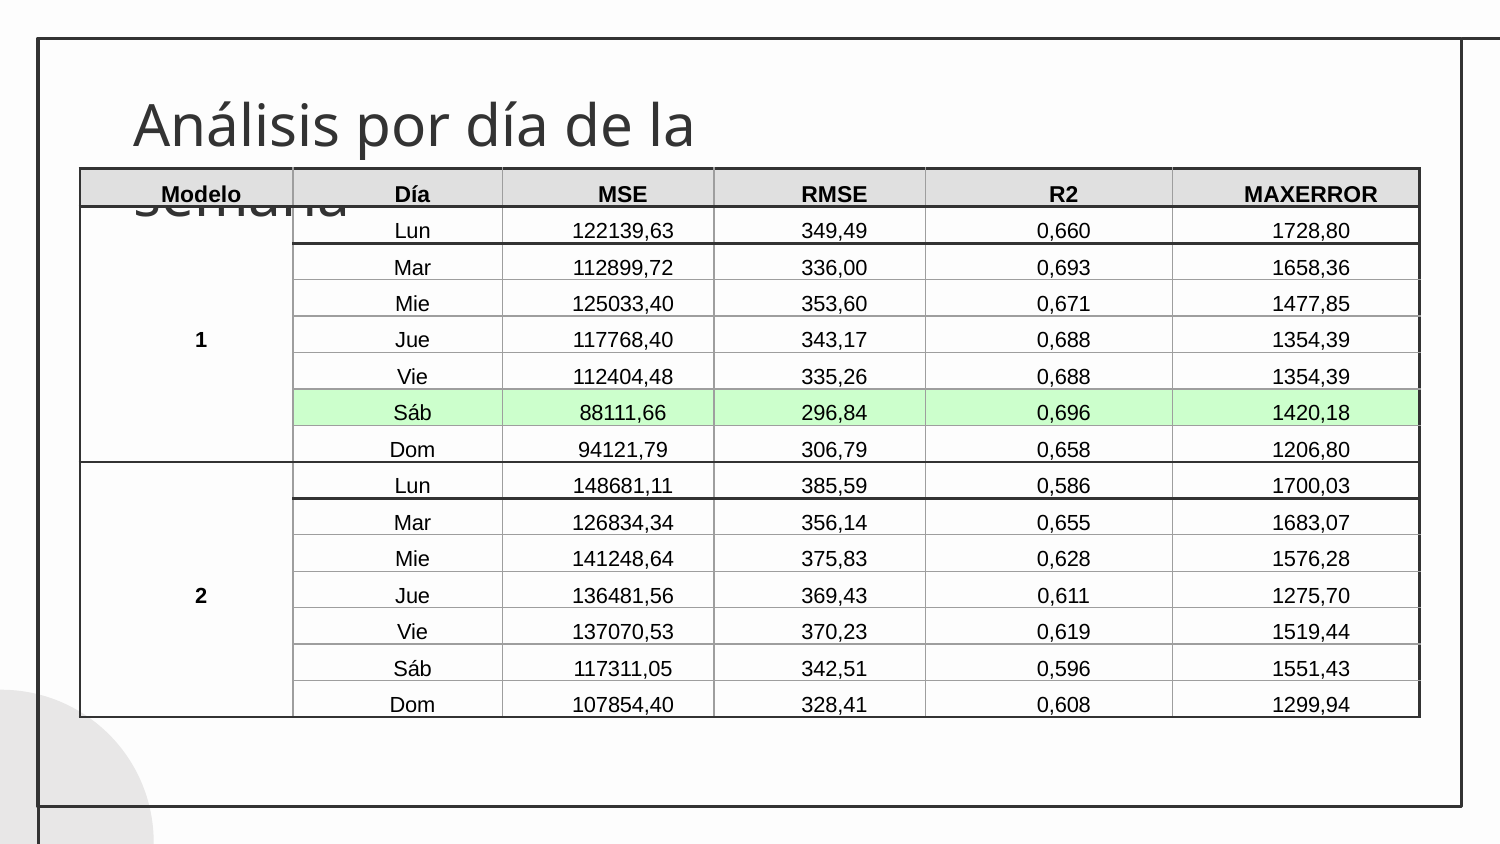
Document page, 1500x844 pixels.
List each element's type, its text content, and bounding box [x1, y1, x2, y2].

table_cell 0,693 [926, 245, 1172, 279]
table_cell 1275,70 [1173, 572, 1418, 607]
table_cell 1420,18 [1173, 390, 1418, 425]
table_cell Sáb [294, 645, 502, 680]
table_cell 0,619 [926, 608, 1172, 643]
table_header RMSE [715, 170, 925, 205]
table_cell 122139,63 [503, 208, 713, 242]
table_header R2 [926, 170, 1172, 205]
table_cell 107854,40 [503, 681, 713, 716]
table_cell 0,671 [926, 280, 1172, 315]
table_cell Jue [294, 572, 502, 607]
table_cell 342,51 [715, 645, 925, 680]
table_cell 126834,34 [503, 500, 713, 534]
table_cell Jue [294, 317, 502, 352]
table_header MAXERROR [1173, 170, 1418, 205]
table_cell Sáb [294, 390, 502, 425]
table_cell 343,17 [715, 317, 925, 352]
table_cell 1658,36 [1173, 245, 1418, 279]
table_cell 0,608 [926, 681, 1172, 716]
table_cell 88111,66 [503, 390, 713, 425]
table_cell Mar [294, 500, 502, 534]
table_cell 1683,07 [1173, 500, 1418, 534]
table_cell 0,596 [926, 645, 1172, 680]
table_cell 356,14 [715, 500, 925, 534]
table_cell 0,586 [926, 463, 1172, 497]
table_cell Vie [294, 608, 502, 643]
table_cell 1700,03 [1173, 463, 1418, 497]
table_cell 0,688 [926, 353, 1172, 388]
table_cell 1354,39 [1173, 353, 1418, 388]
table_cell 137070,53 [503, 608, 713, 643]
table_cell 1576,28 [1173, 535, 1418, 571]
title Análisis por día de la semana [118, 72, 944, 167]
table_cell 335,26 [715, 353, 925, 388]
table_cell 353,60 [715, 280, 925, 315]
table_cell Dom [294, 426, 502, 461]
table_cell 0,658 [926, 426, 1172, 461]
table_cell 112404,48 [503, 353, 713, 388]
table_header MSE [503, 170, 713, 205]
table_cell 0,660 [926, 208, 1172, 242]
table_cell 1519,44 [1173, 608, 1418, 643]
table_cell 0,611 [926, 572, 1172, 607]
table_cell 1728,80 [1173, 208, 1418, 242]
table_cell 136481,56 [503, 572, 713, 607]
table_cell 112899,72 [503, 245, 713, 279]
table_cell 117768,40 [503, 317, 713, 352]
table_cell 148681,11 [503, 463, 713, 497]
table_cell 0,696 [926, 390, 1172, 425]
table_cell Vie [294, 353, 502, 388]
table_cell 2 [81, 463, 292, 716]
table_cell Mar [294, 245, 502, 279]
table_cell 125033,40 [503, 280, 713, 315]
table_cell 117311,05 [503, 645, 713, 680]
table_cell 1551,43 [1173, 645, 1418, 680]
table_cell Lun [294, 463, 502, 497]
table_cell 141248,64 [503, 535, 713, 571]
table_cell 375,83 [715, 535, 925, 571]
table_header Modelo [81, 170, 292, 205]
table_cell 349,49 [715, 208, 925, 242]
table_cell Lun [294, 208, 502, 242]
table_cell 1299,94 [1173, 681, 1418, 716]
table_cell 1477,85 [1173, 280, 1418, 315]
table_header Día [294, 170, 502, 205]
table_cell 369,43 [715, 572, 925, 607]
table_cell 296,84 [715, 390, 925, 425]
table_cell 94121,79 [503, 426, 713, 461]
table_cell 1206,80 [1173, 426, 1418, 461]
table_cell Dom [294, 681, 502, 716]
table_cell 328,41 [715, 681, 925, 716]
table_cell 0,655 [926, 500, 1172, 534]
table_cell Mie [294, 280, 502, 315]
table_cell 336,00 [715, 245, 925, 279]
table_cell 0,688 [926, 317, 1172, 352]
table_cell Mie [294, 535, 502, 571]
table_cell 370,23 [715, 608, 925, 643]
table_cell 306,79 [715, 426, 925, 461]
table_cell 385,59 [715, 463, 925, 497]
table_cell 0,628 [926, 535, 1172, 571]
table_cell 1354,39 [1173, 317, 1418, 352]
table_cell 1 [81, 208, 292, 461]
